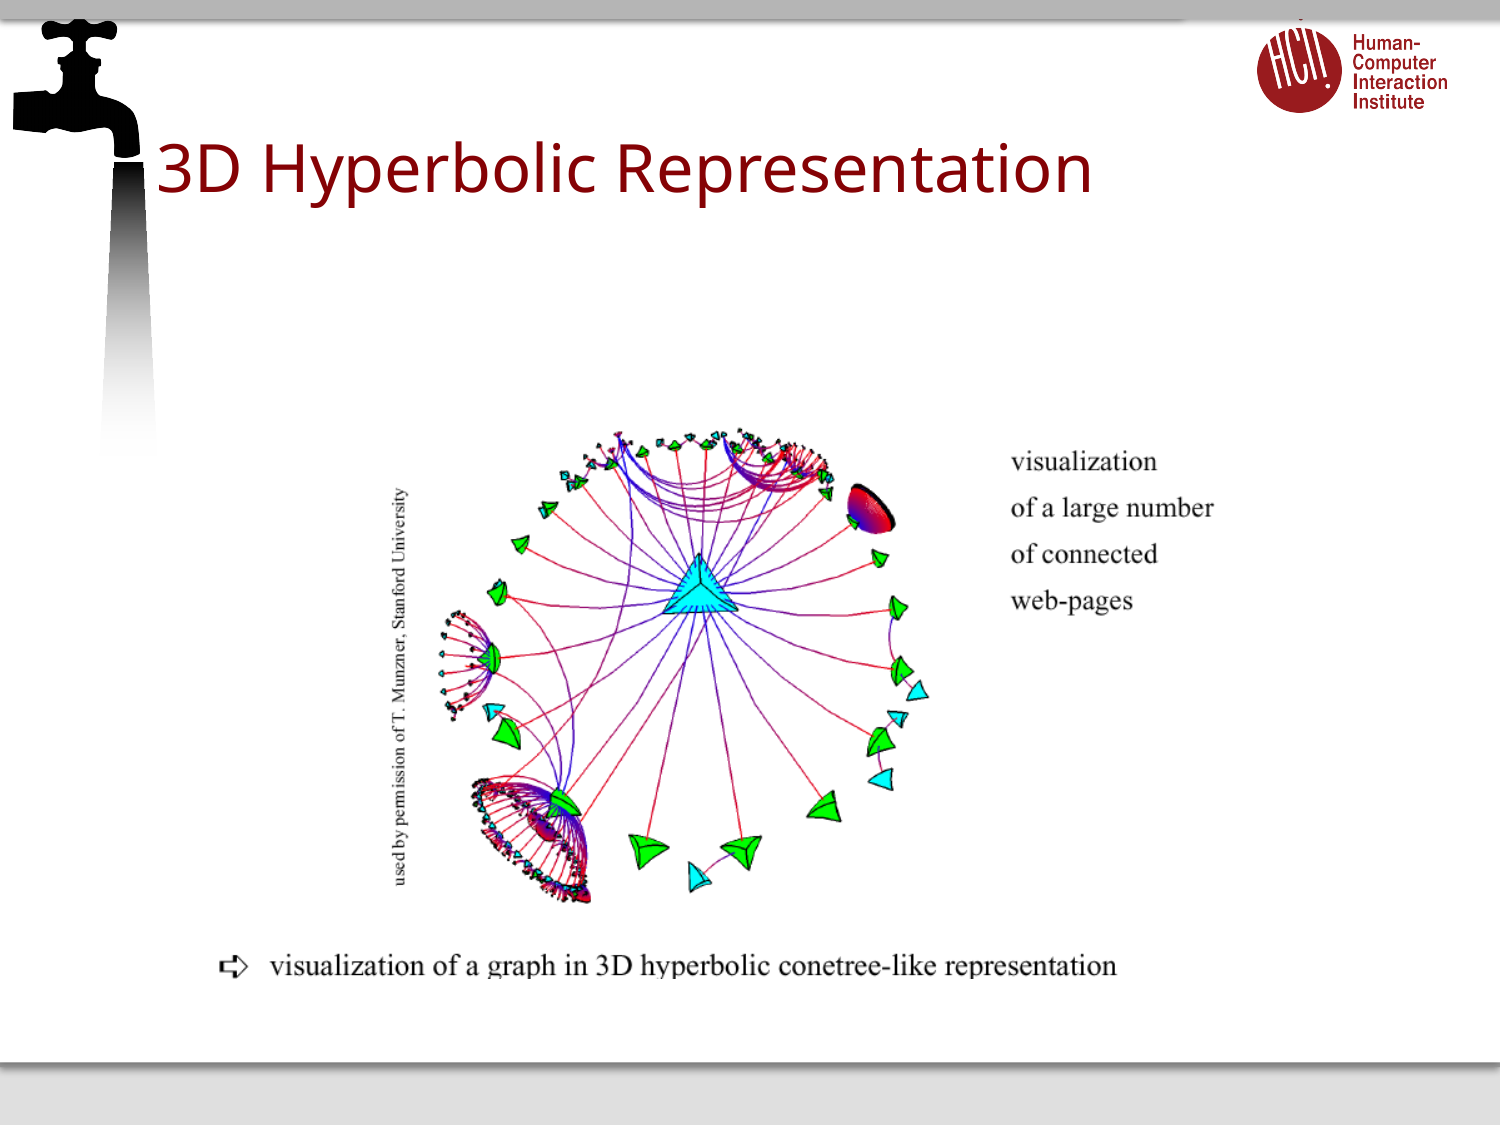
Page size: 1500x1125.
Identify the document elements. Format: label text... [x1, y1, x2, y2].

picture [212, 424, 1221, 979]
title 3D Hyperbolic Representation [156, 50, 1187, 214]
picture [13, 20, 140, 158]
picture [1257, 20, 1447, 113]
